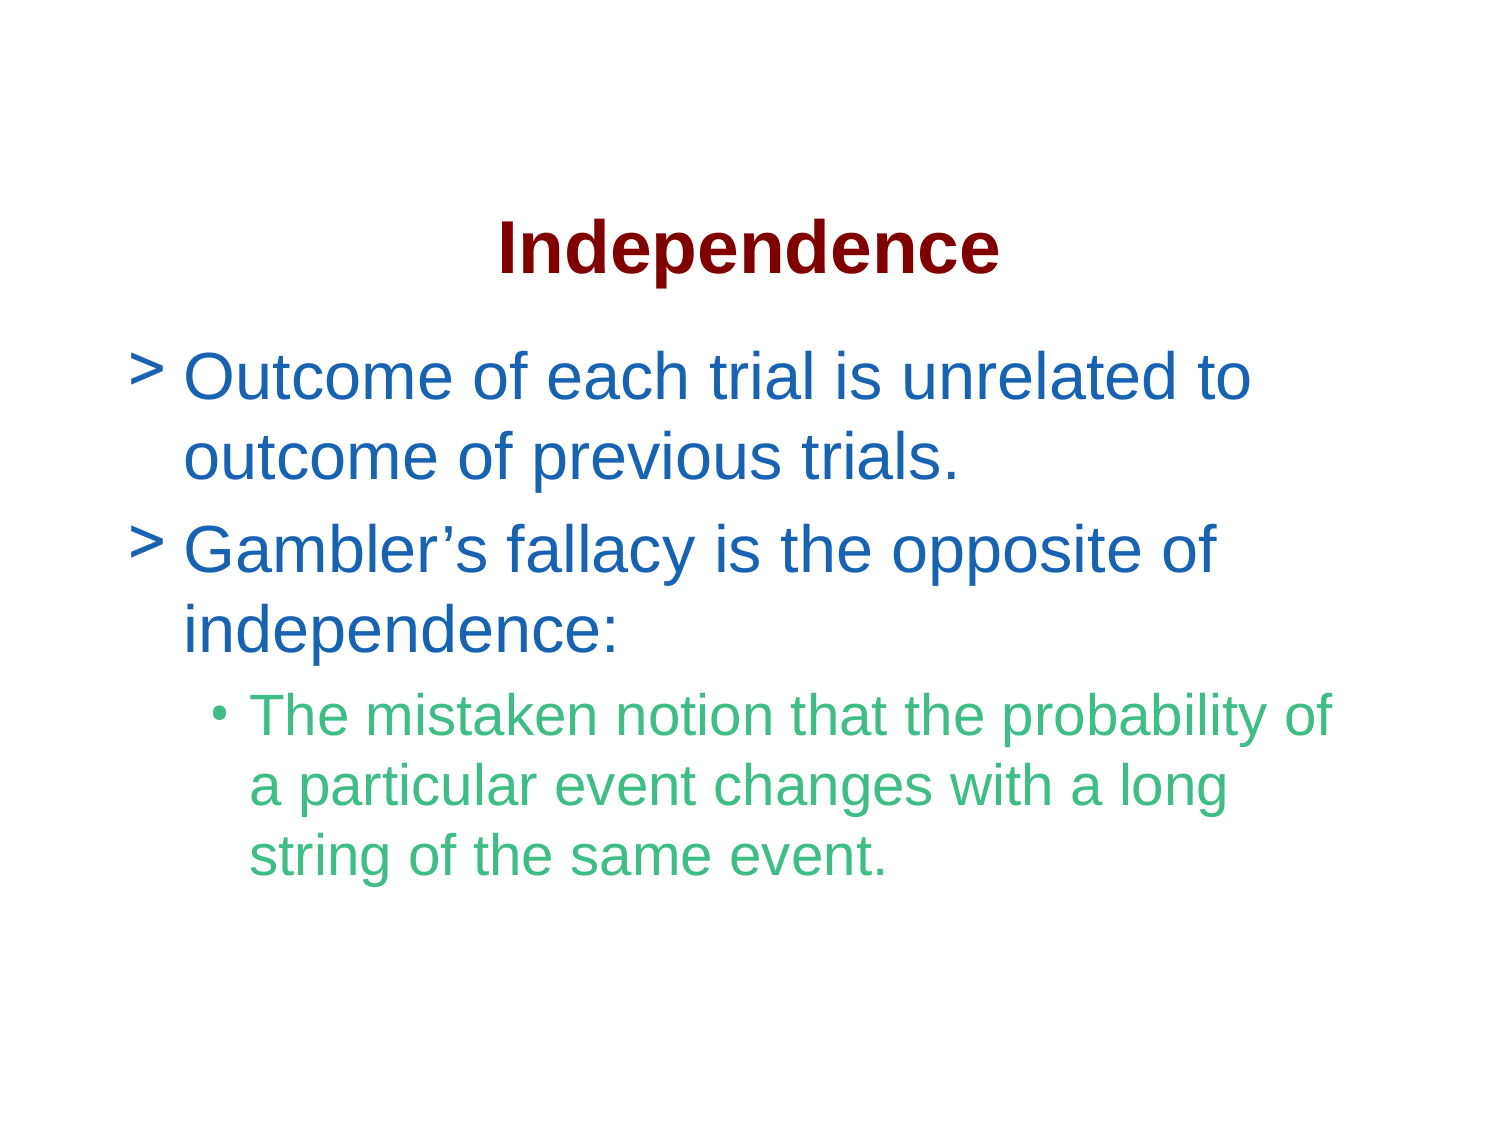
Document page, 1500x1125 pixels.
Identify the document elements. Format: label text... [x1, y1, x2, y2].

title Independence [112, 199, 1388, 288]
list Outcome of each trial is unrelated to outcome of previous trials. Gambler’s fallacy is the opposite of independence: The mistaken notion that the probability of a particular event changes with a long string of the same event. [112, 324, 1388, 1001]
